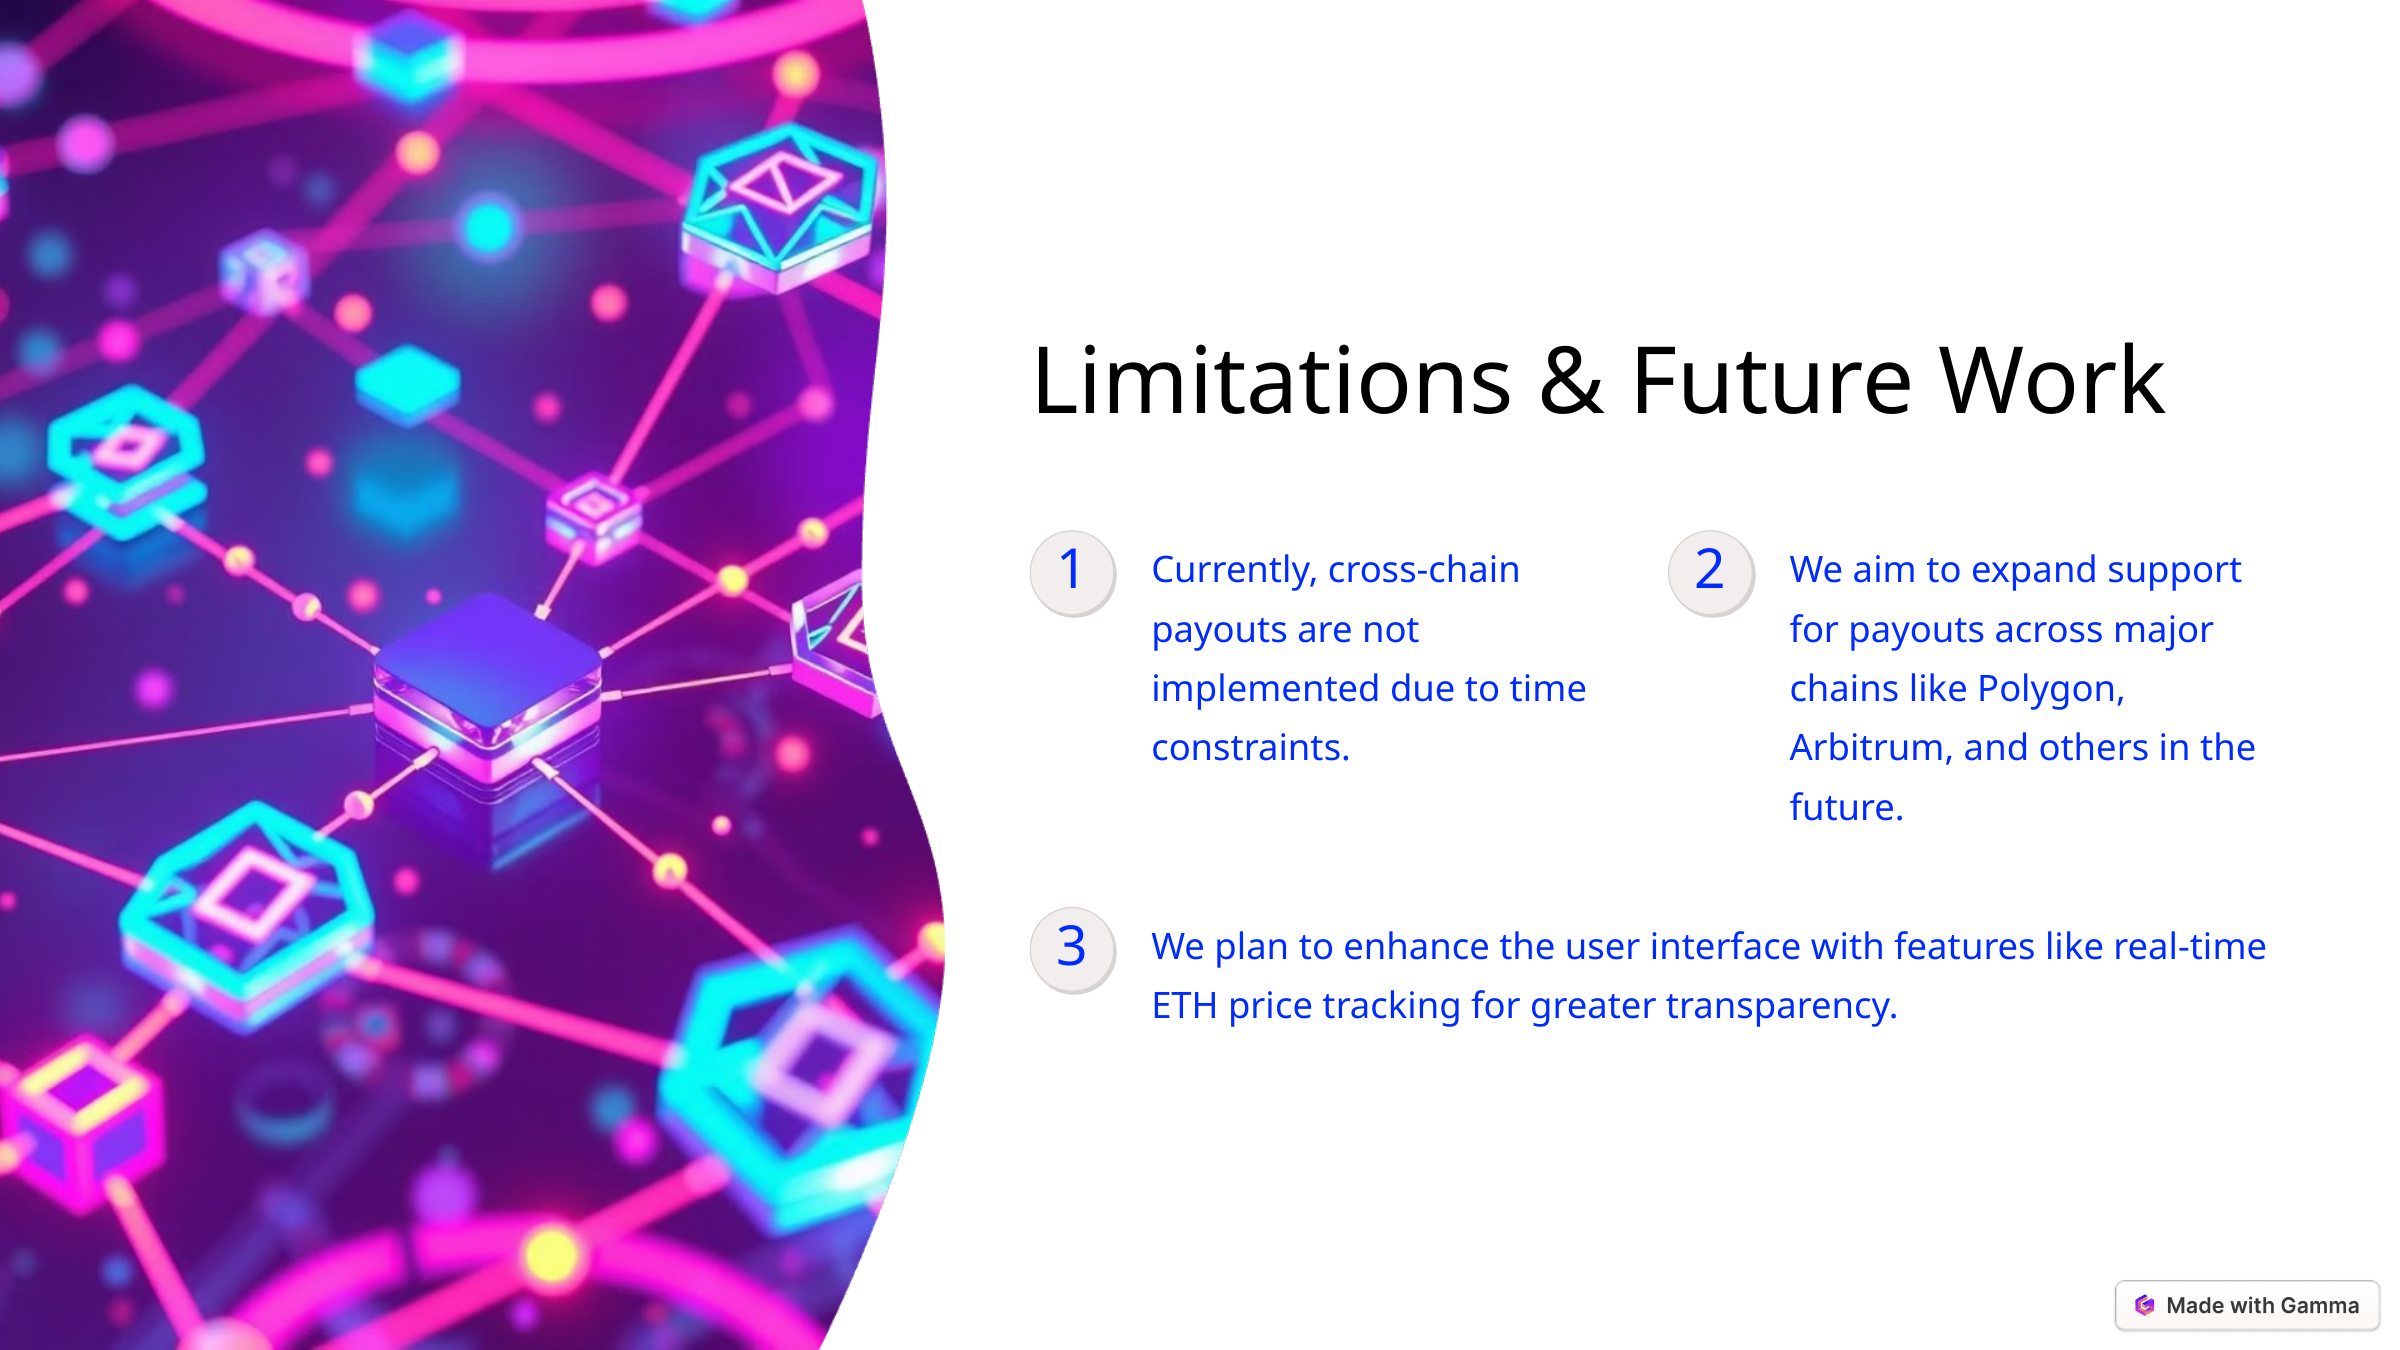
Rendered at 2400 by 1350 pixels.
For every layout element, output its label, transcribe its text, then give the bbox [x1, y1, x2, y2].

text_box We aim to expand support for payouts across major chains like Polygon, Arbitrum, and others in the future. [1789, 530, 2270, 829]
text_box Limitations & Future Work [1030, 316, 2177, 434]
picture [2106, 1271, 2389, 1339]
text_box 2 [1694, 544, 1727, 601]
text_box Currently, cross-chain payouts are not implemented due to time constraints. [1151, 530, 1632, 769]
text_box 3 [1055, 921, 1089, 978]
text_box We plan to enhance the user interface with features like real-time ETH price tracking for greater transparency. [1151, 907, 2270, 1027]
text_box [1030, 907, 1114, 992]
text_box 1 [1061, 544, 1083, 601]
text_box [1668, 530, 1753, 615]
text_box [1030, 530, 1114, 615]
picture [0, 0, 945, 1350]
